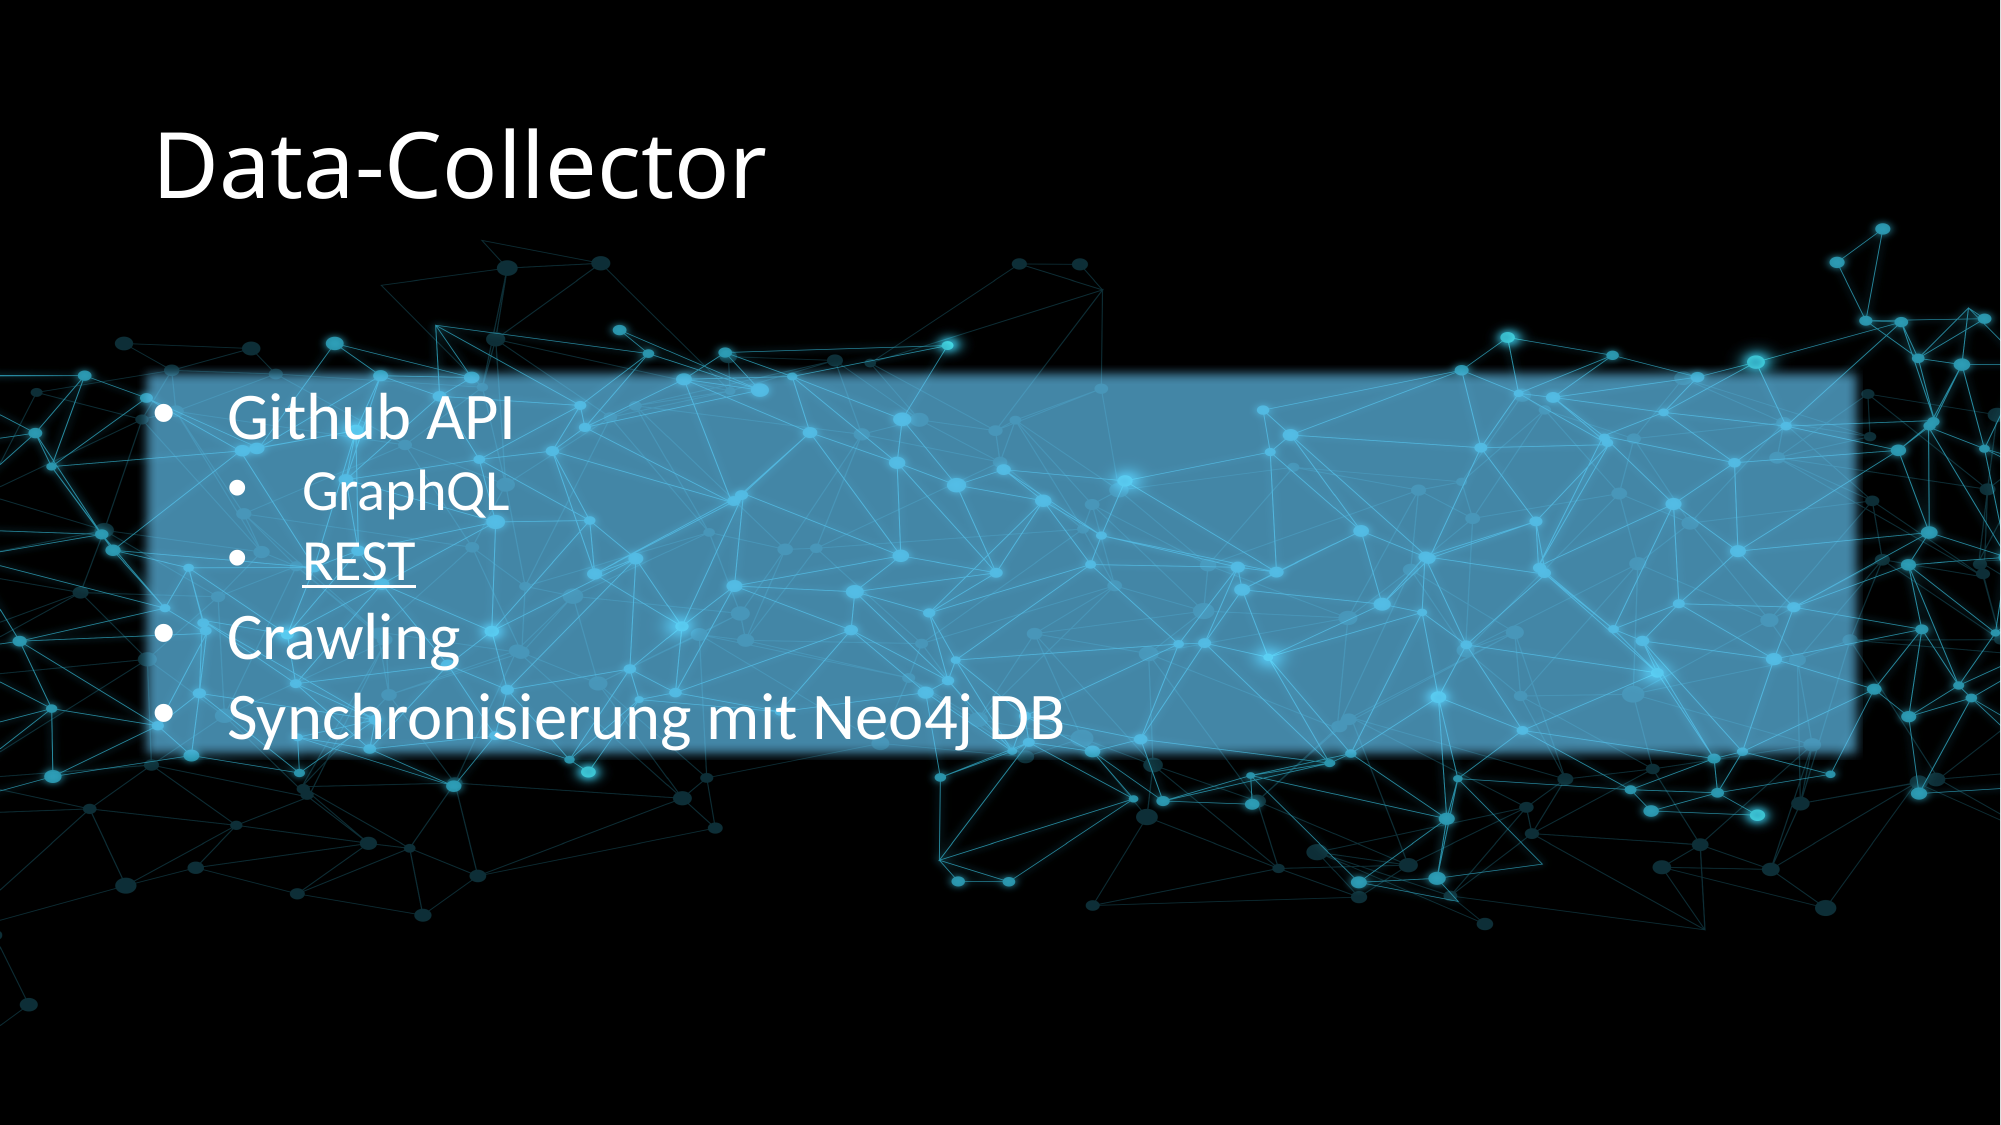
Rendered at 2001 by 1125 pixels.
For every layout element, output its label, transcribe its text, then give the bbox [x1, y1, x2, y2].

text_box Github API GraphQL REST Crawling Synchronisierung mit Neo4j DB [155, 383, 1848, 745]
title Data-Collector [137, 59, 1863, 278]
picture [0, 0, 2001, 1125]
